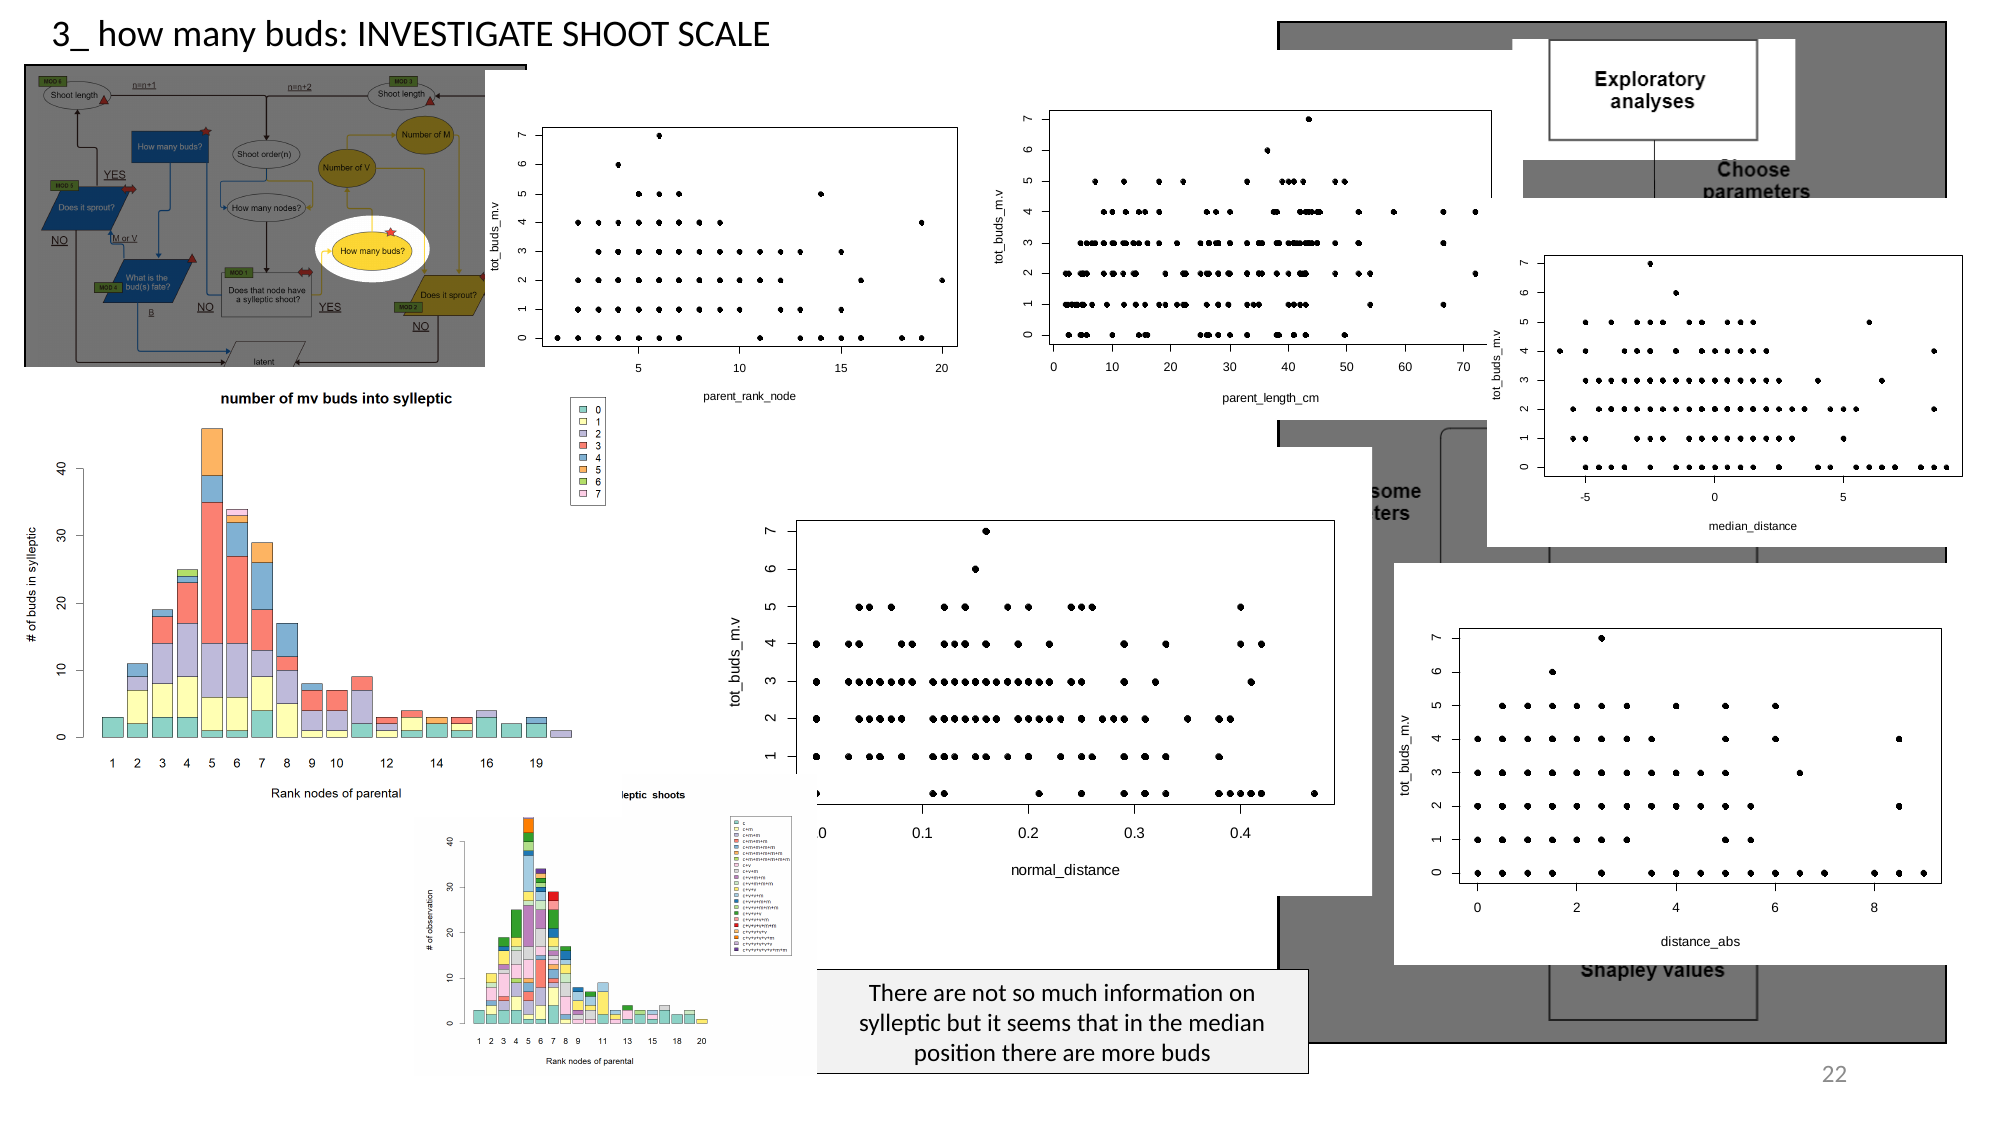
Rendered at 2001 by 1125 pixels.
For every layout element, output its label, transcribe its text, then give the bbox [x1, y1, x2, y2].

text_box [1277, 21, 1947, 197]
picture [22, 29, 1992, 1076]
text_box [1848, 547, 1947, 562]
slide_number 22 [1412, 1044, 1863, 1103]
text_box There are not so much information on sylleptic but it seems that in the median position there are more buds [817, 969, 1309, 1074]
text_box 3_ how many buds: INVESTIGATE SHOOT SCALE [36, 1, 962, 62]
text_box [24, 64, 527, 367]
text_box [1309, 965, 1947, 1044]
